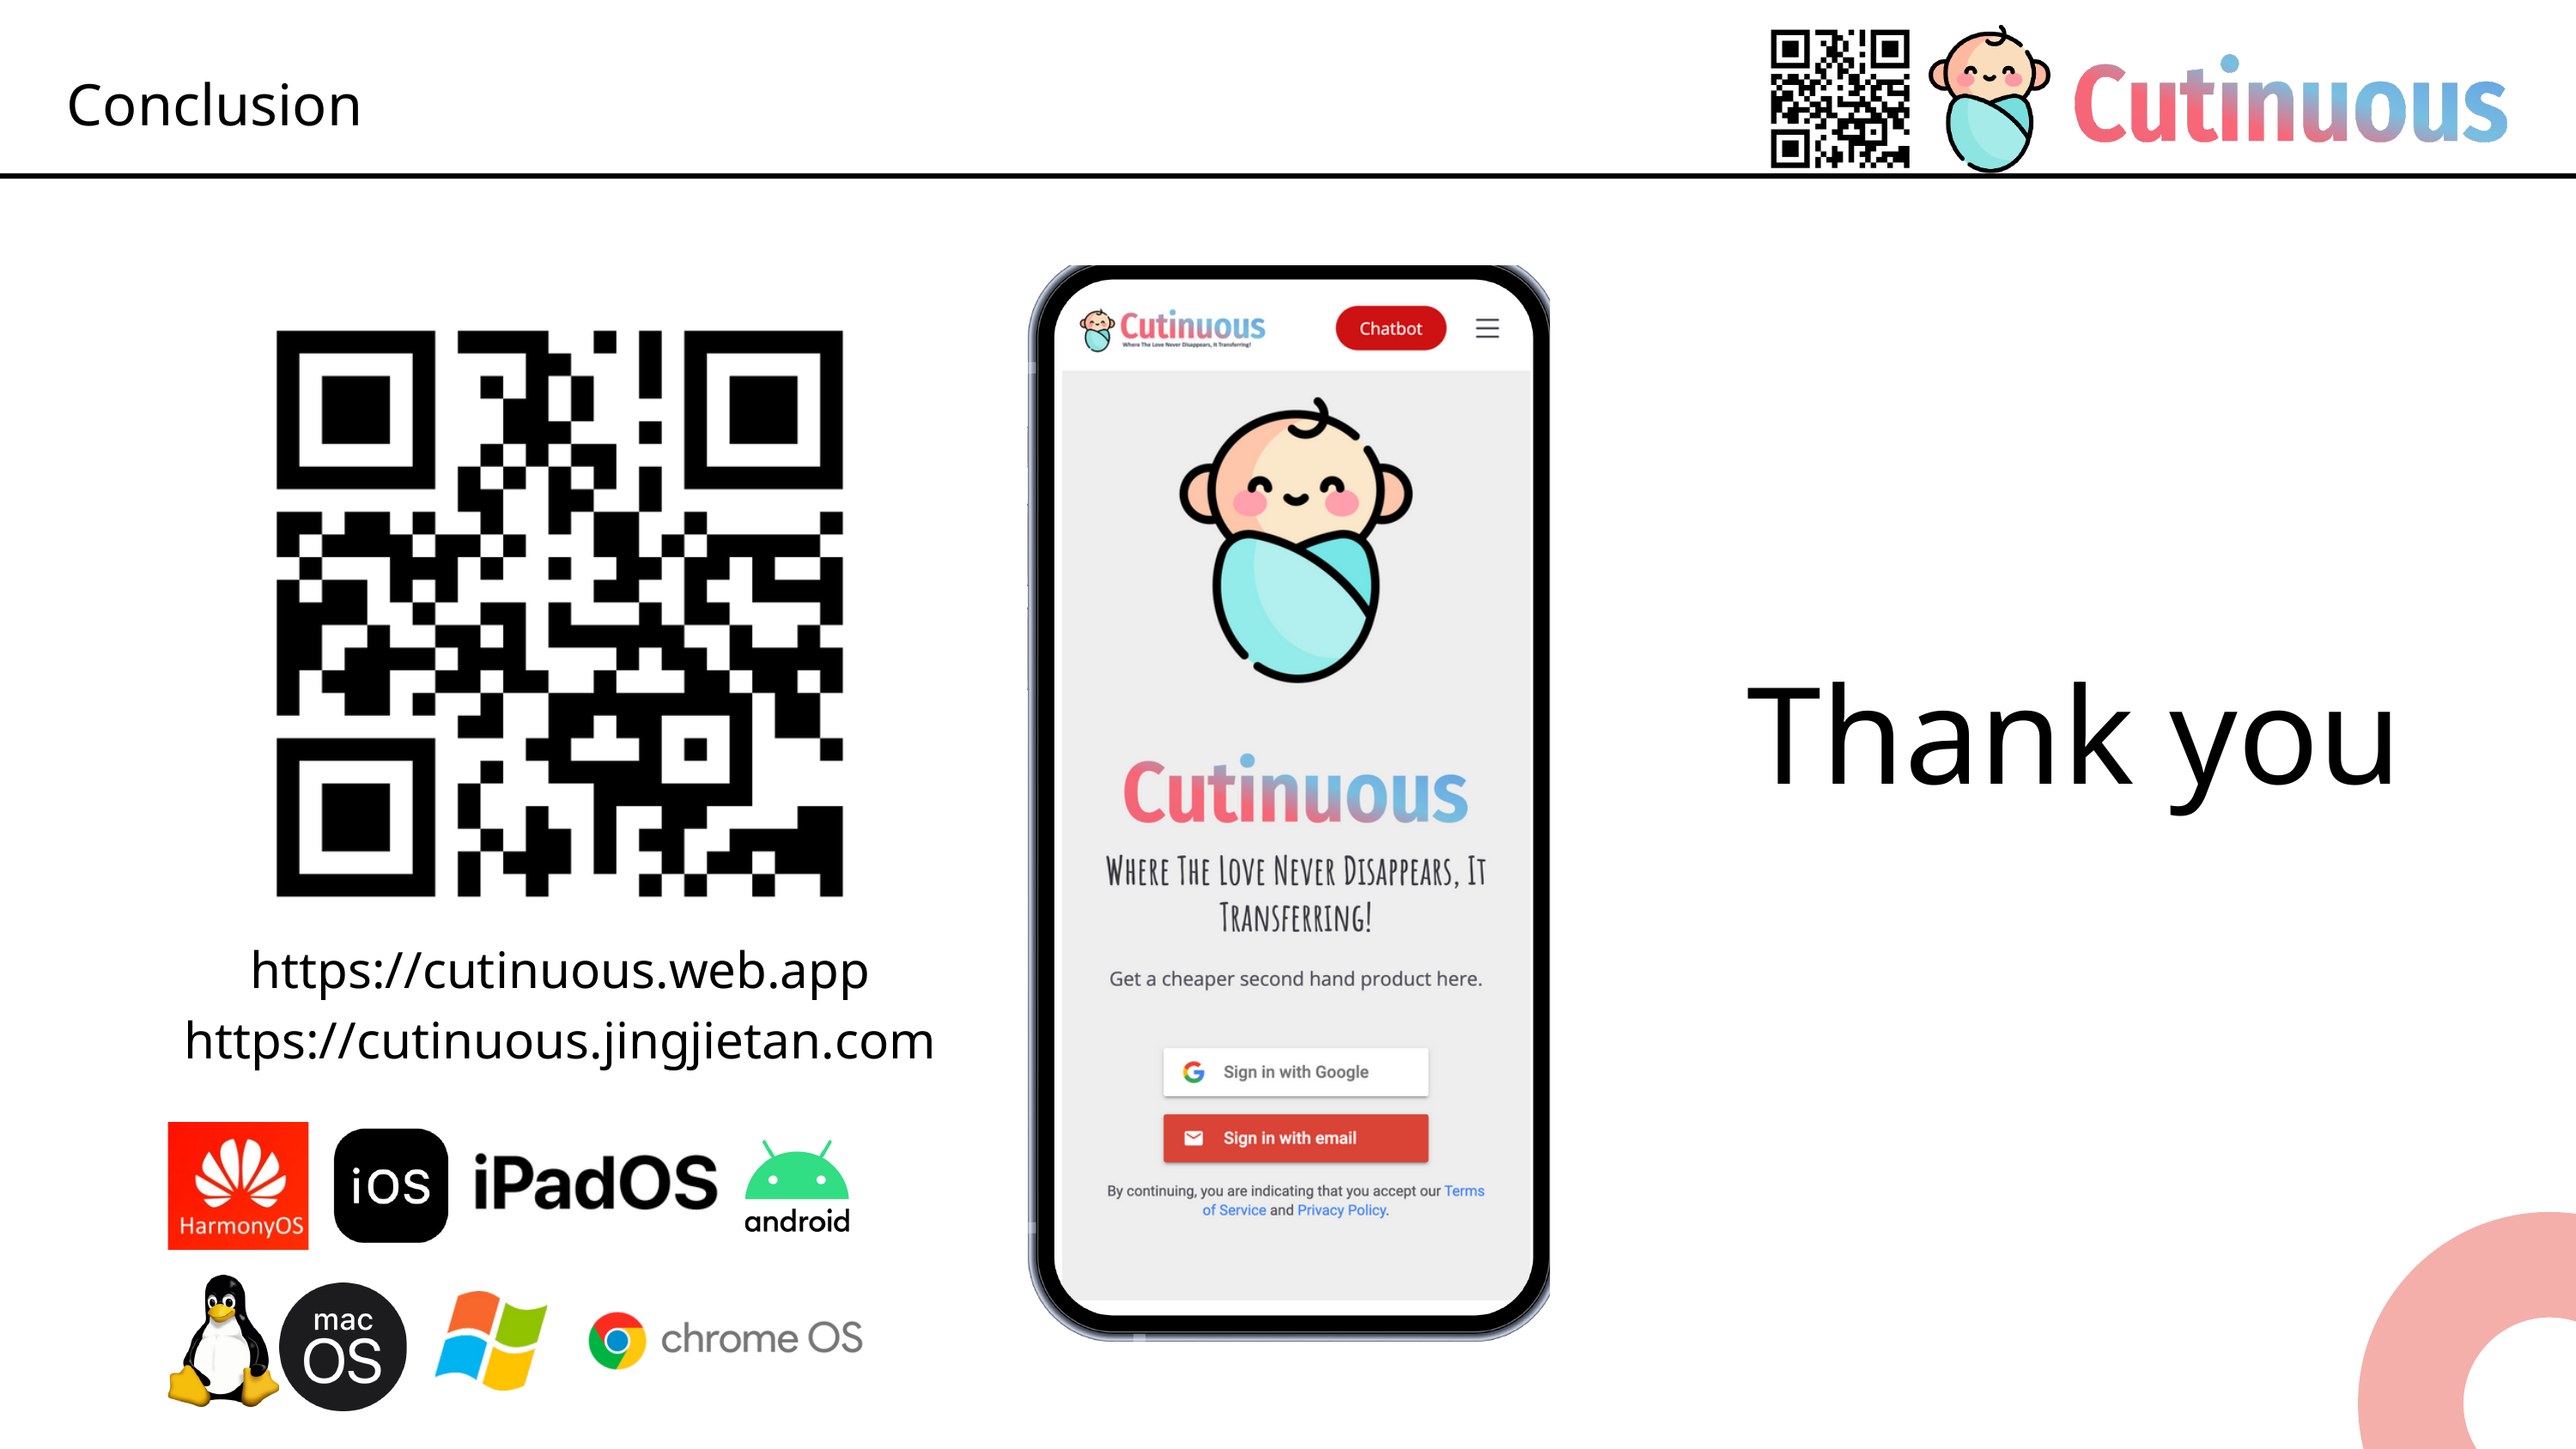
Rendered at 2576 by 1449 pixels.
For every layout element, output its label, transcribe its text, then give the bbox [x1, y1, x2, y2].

text_box [167, 1275, 280, 1407]
text_box [434, 1291, 547, 1391]
text_box [309, 1124, 473, 1248]
text_box [2063, 38, 2518, 173]
text_box [254, 308, 866, 919]
text_box Conclusion [66, 57, 1665, 137]
text_box [472, 1145, 720, 1228]
text_box [167, 1122, 309, 1250]
text_box [744, 1140, 849, 1232]
text_box [1914, 24, 2064, 173]
text_box [547, 1268, 904, 1415]
text_box https://cutinuous.web.app https://cutinuous.jingjietan.com [167, 928, 952, 1070]
text_box Thank you [1747, 623, 2486, 811]
text_box [279, 1282, 407, 1411]
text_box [2357, 1211, 2576, 1449]
text_box [1765, 25, 1915, 173]
text_box [1027, 265, 1551, 1342]
